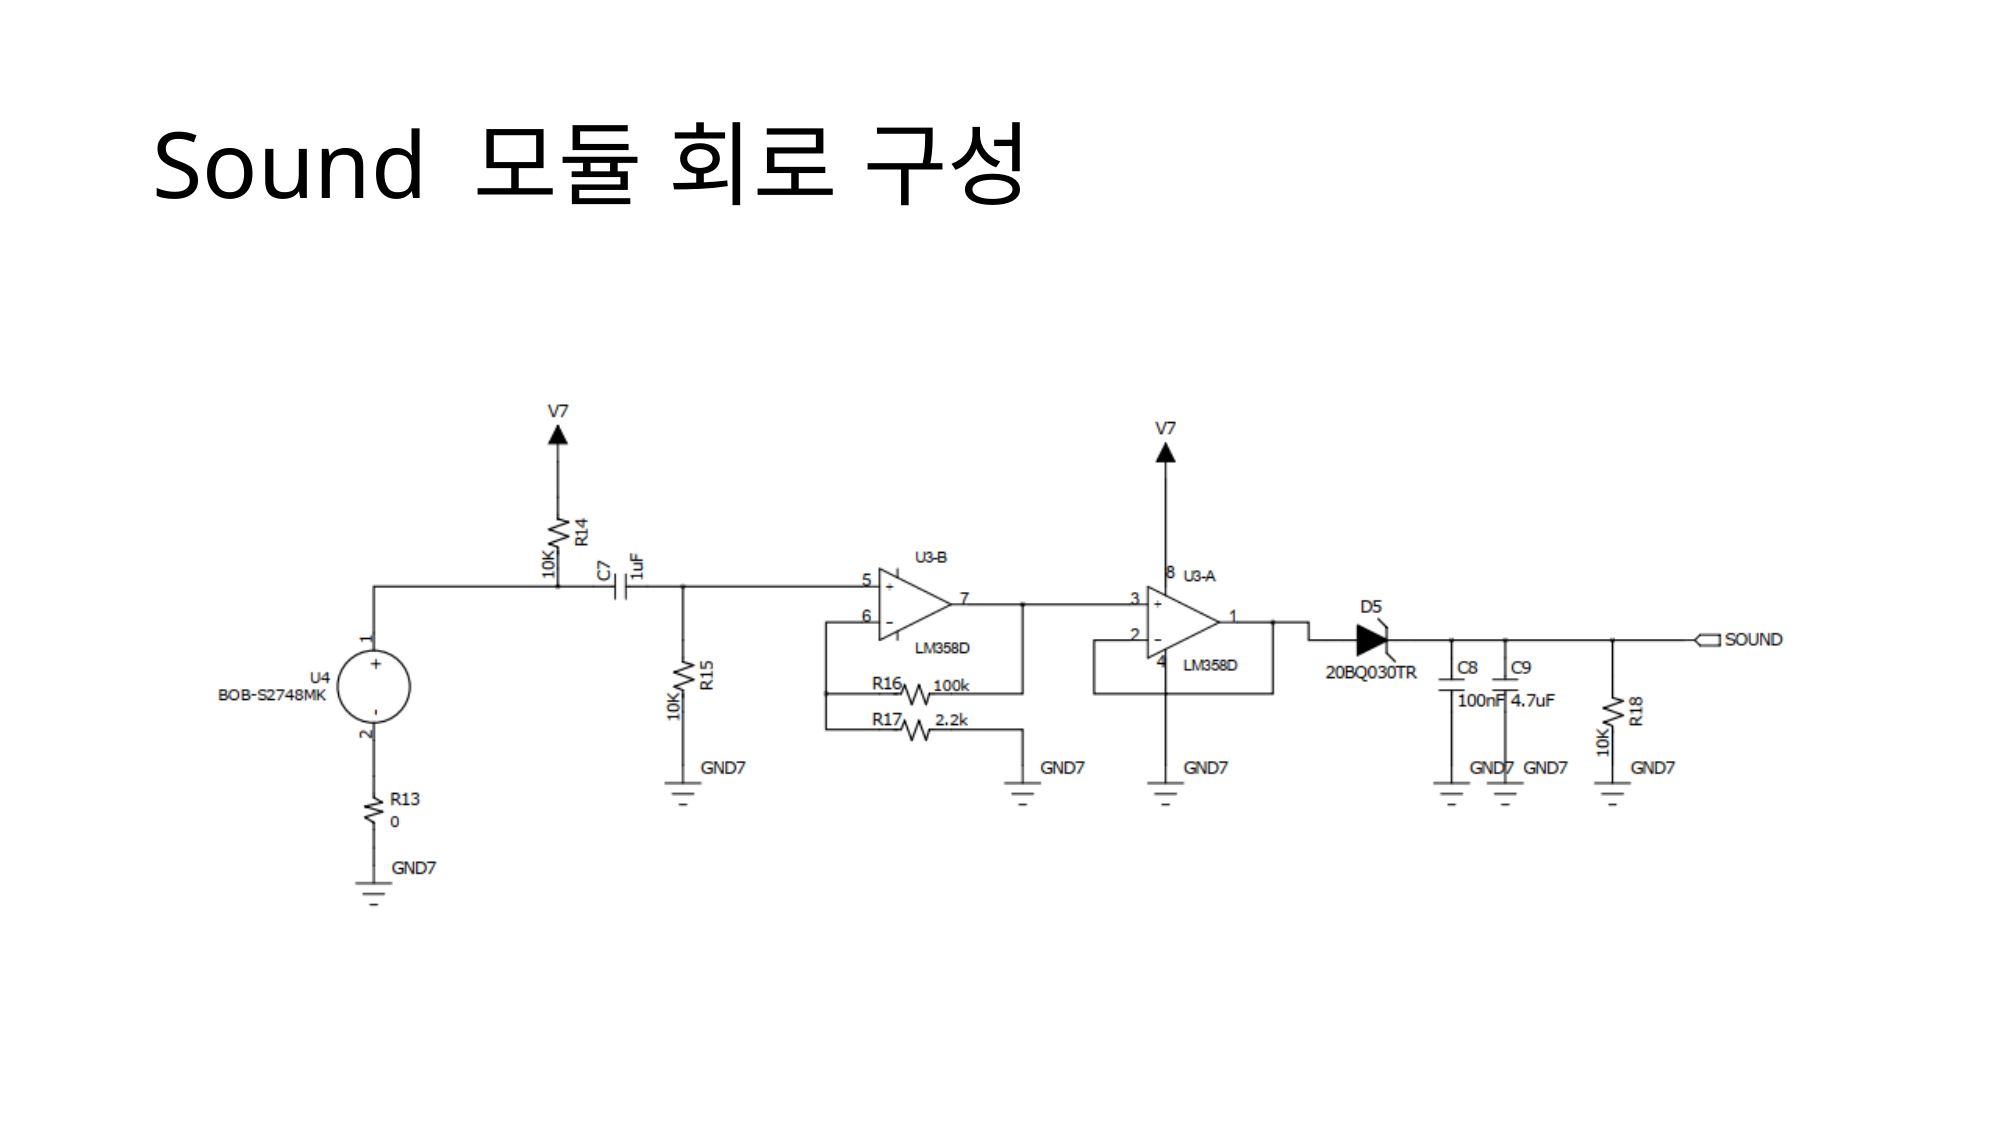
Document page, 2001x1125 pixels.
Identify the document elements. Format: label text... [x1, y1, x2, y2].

title Sound 모듈 회로 구성 [137, 59, 1863, 278]
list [213, 397, 1787, 915]
